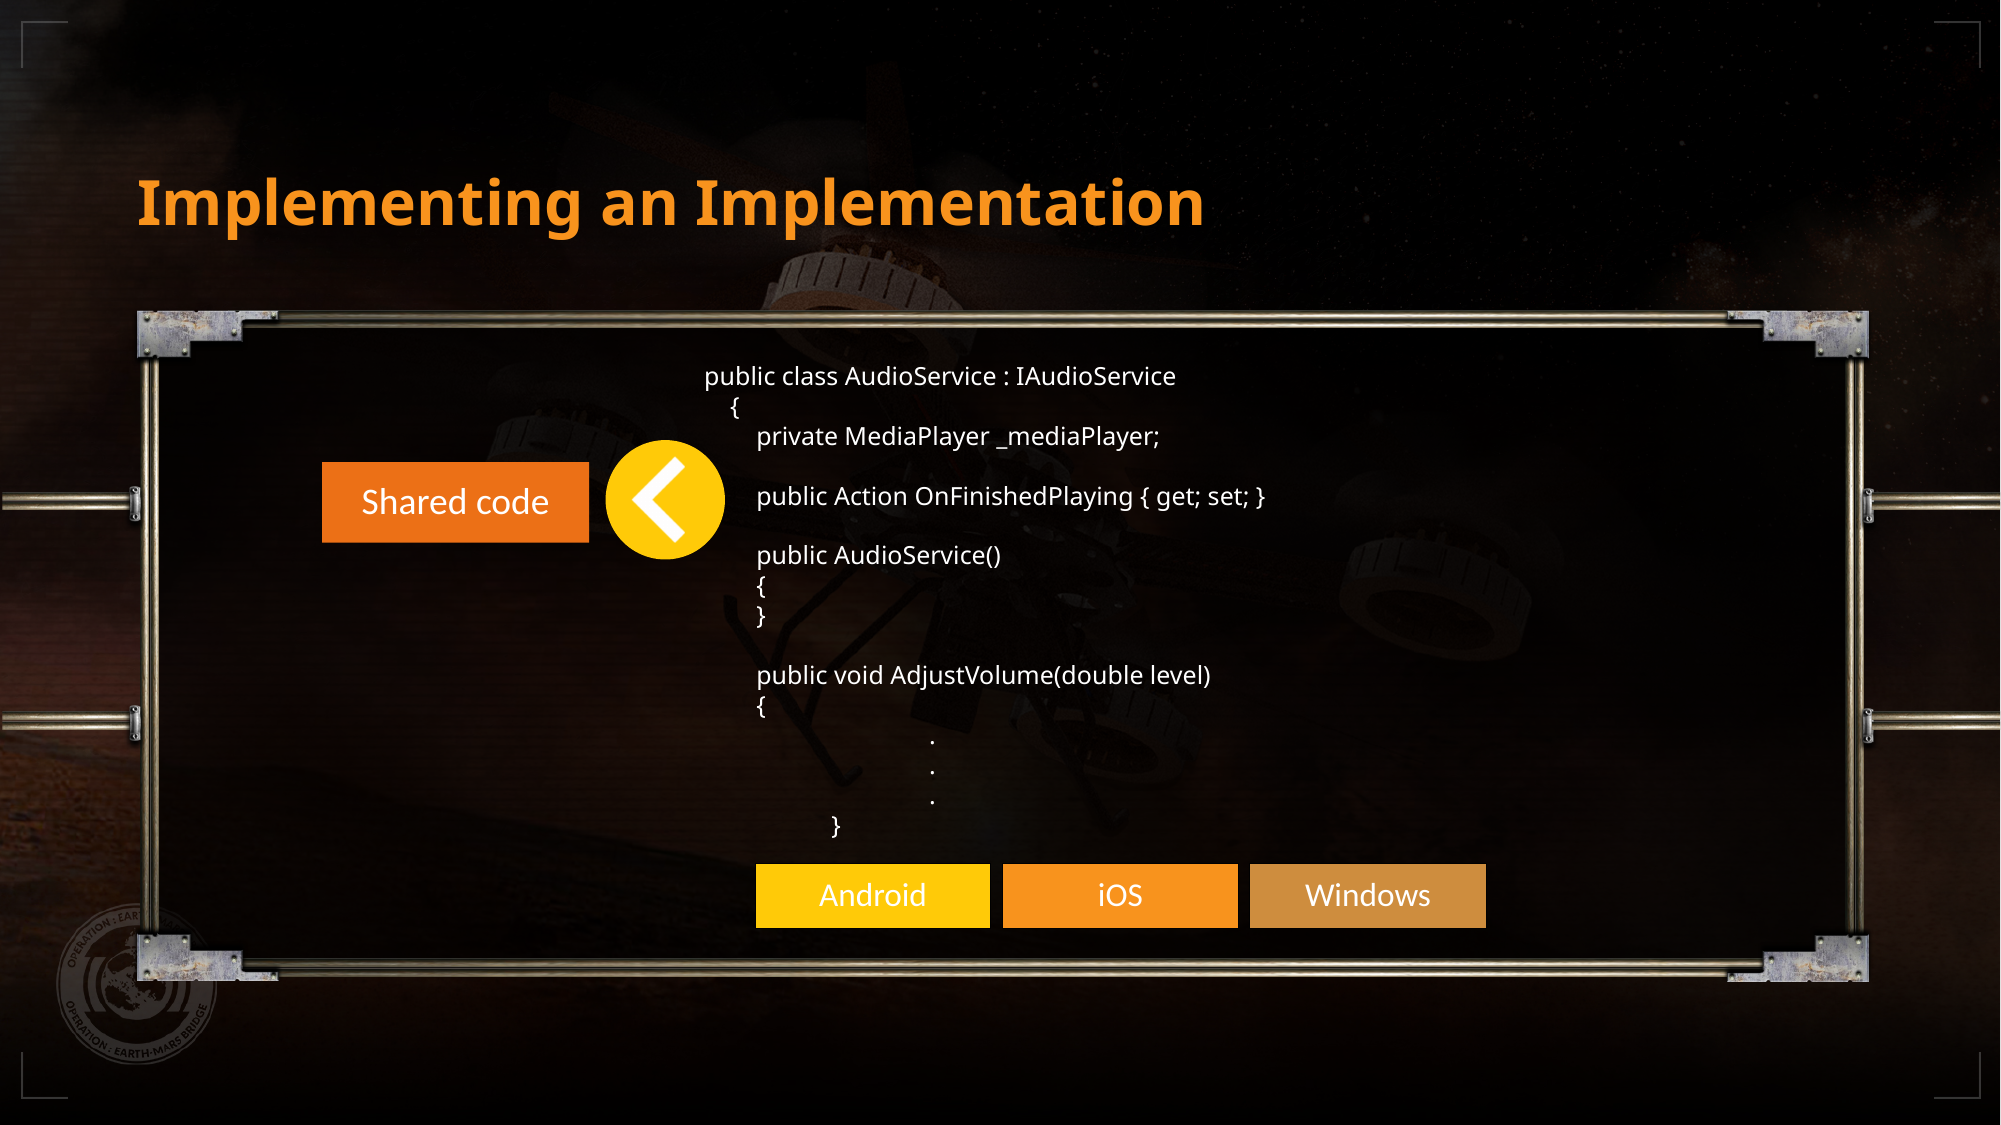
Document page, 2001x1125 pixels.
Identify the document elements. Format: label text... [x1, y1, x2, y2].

title Implementing an Implementation [137, 171, 1863, 278]
text_box Shared code [322, 462, 590, 543]
text_box public class AudioService : IAudioService { private MediaPlayer _mediaPlayer; public Action OnFinishedPlaying { get; set; } public AudioService() { } public void AdjustVolume(double level) { . . . } [689, 353, 1553, 847]
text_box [605, 439, 725, 560]
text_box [755, 863, 1487, 929]
picture [0, 0, 2001, 1125]
